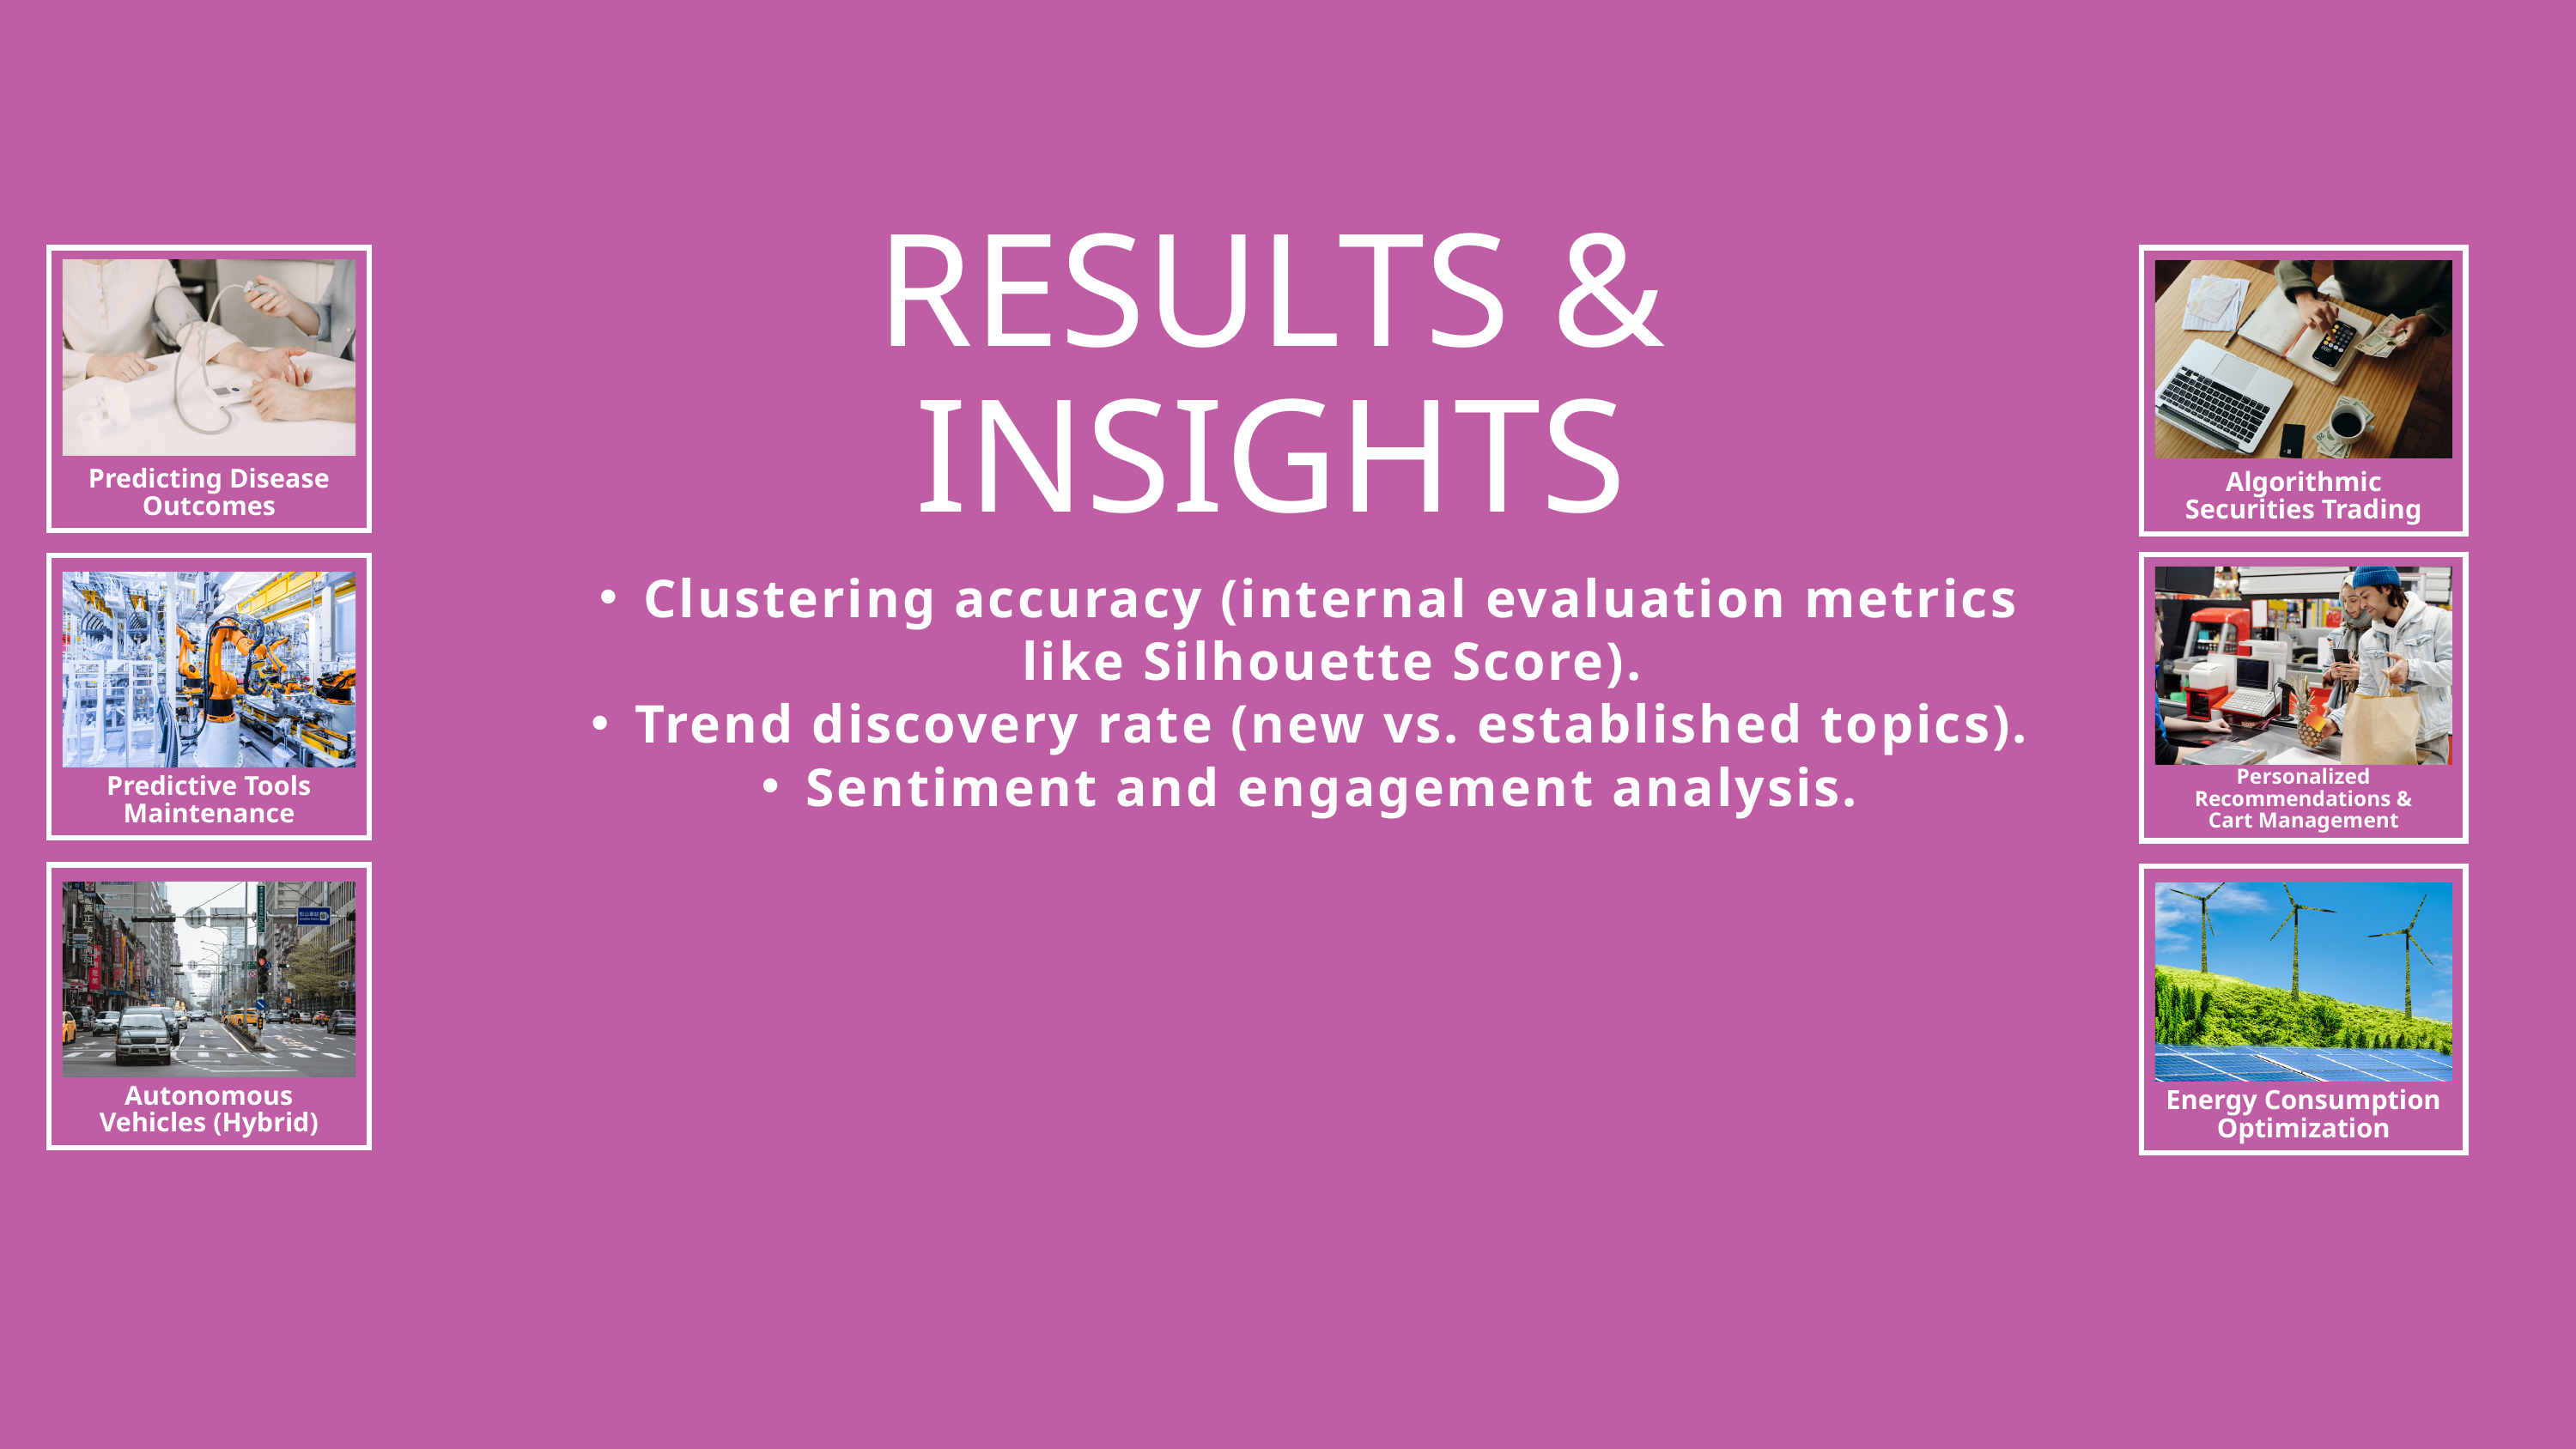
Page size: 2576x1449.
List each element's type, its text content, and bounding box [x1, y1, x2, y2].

text_box Clustering accuracy (internal evaluation metrics like Silhouette Score). Trend discovery rate (new vs. established topics). Sentiment and engagement analysis. [526, 564, 2050, 870]
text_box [2127, 247, 2480, 1154]
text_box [48, 247, 370, 1148]
text_box RESULTS & INSIGHTS [562, 212, 1980, 543]
